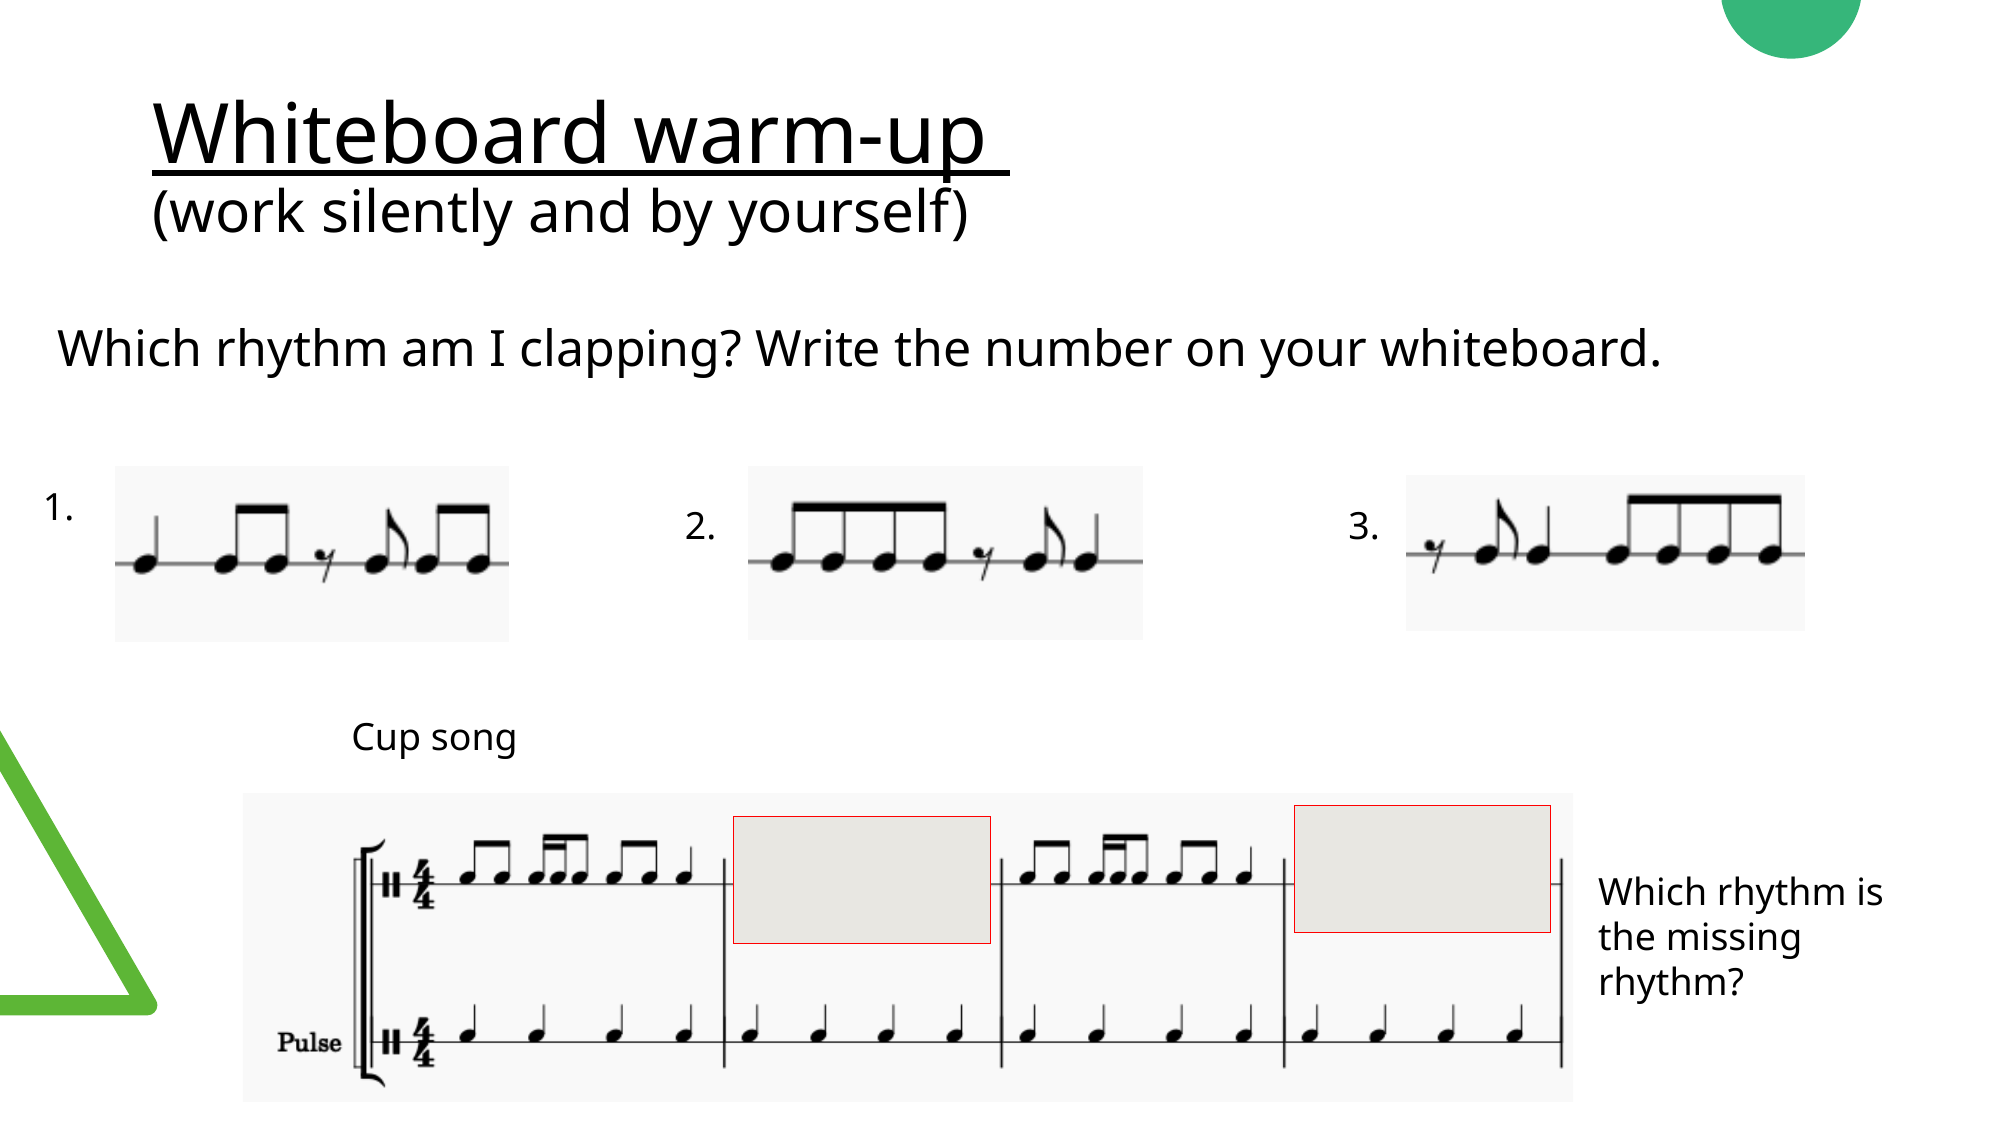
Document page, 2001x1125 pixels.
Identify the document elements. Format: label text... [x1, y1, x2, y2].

text_box 1. [28, 475, 100, 536]
text_box 3. [1333, 494, 1405, 555]
text_box Which rhythm am I clapping? Write the number on your whiteboard. [42, 308, 1748, 384]
title Whiteboard warm-up (work silently and by yourself) [137, 59, 1863, 278]
text_box Which rhythm is the missing rhythm? [1583, 860, 1965, 1010]
text_box 2. [669, 494, 742, 555]
text_box Cup song [336, 705, 718, 765]
picture [115, 466, 509, 642]
picture [242, 793, 1574, 1102]
picture [1406, 475, 1805, 631]
picture [748, 466, 1143, 640]
